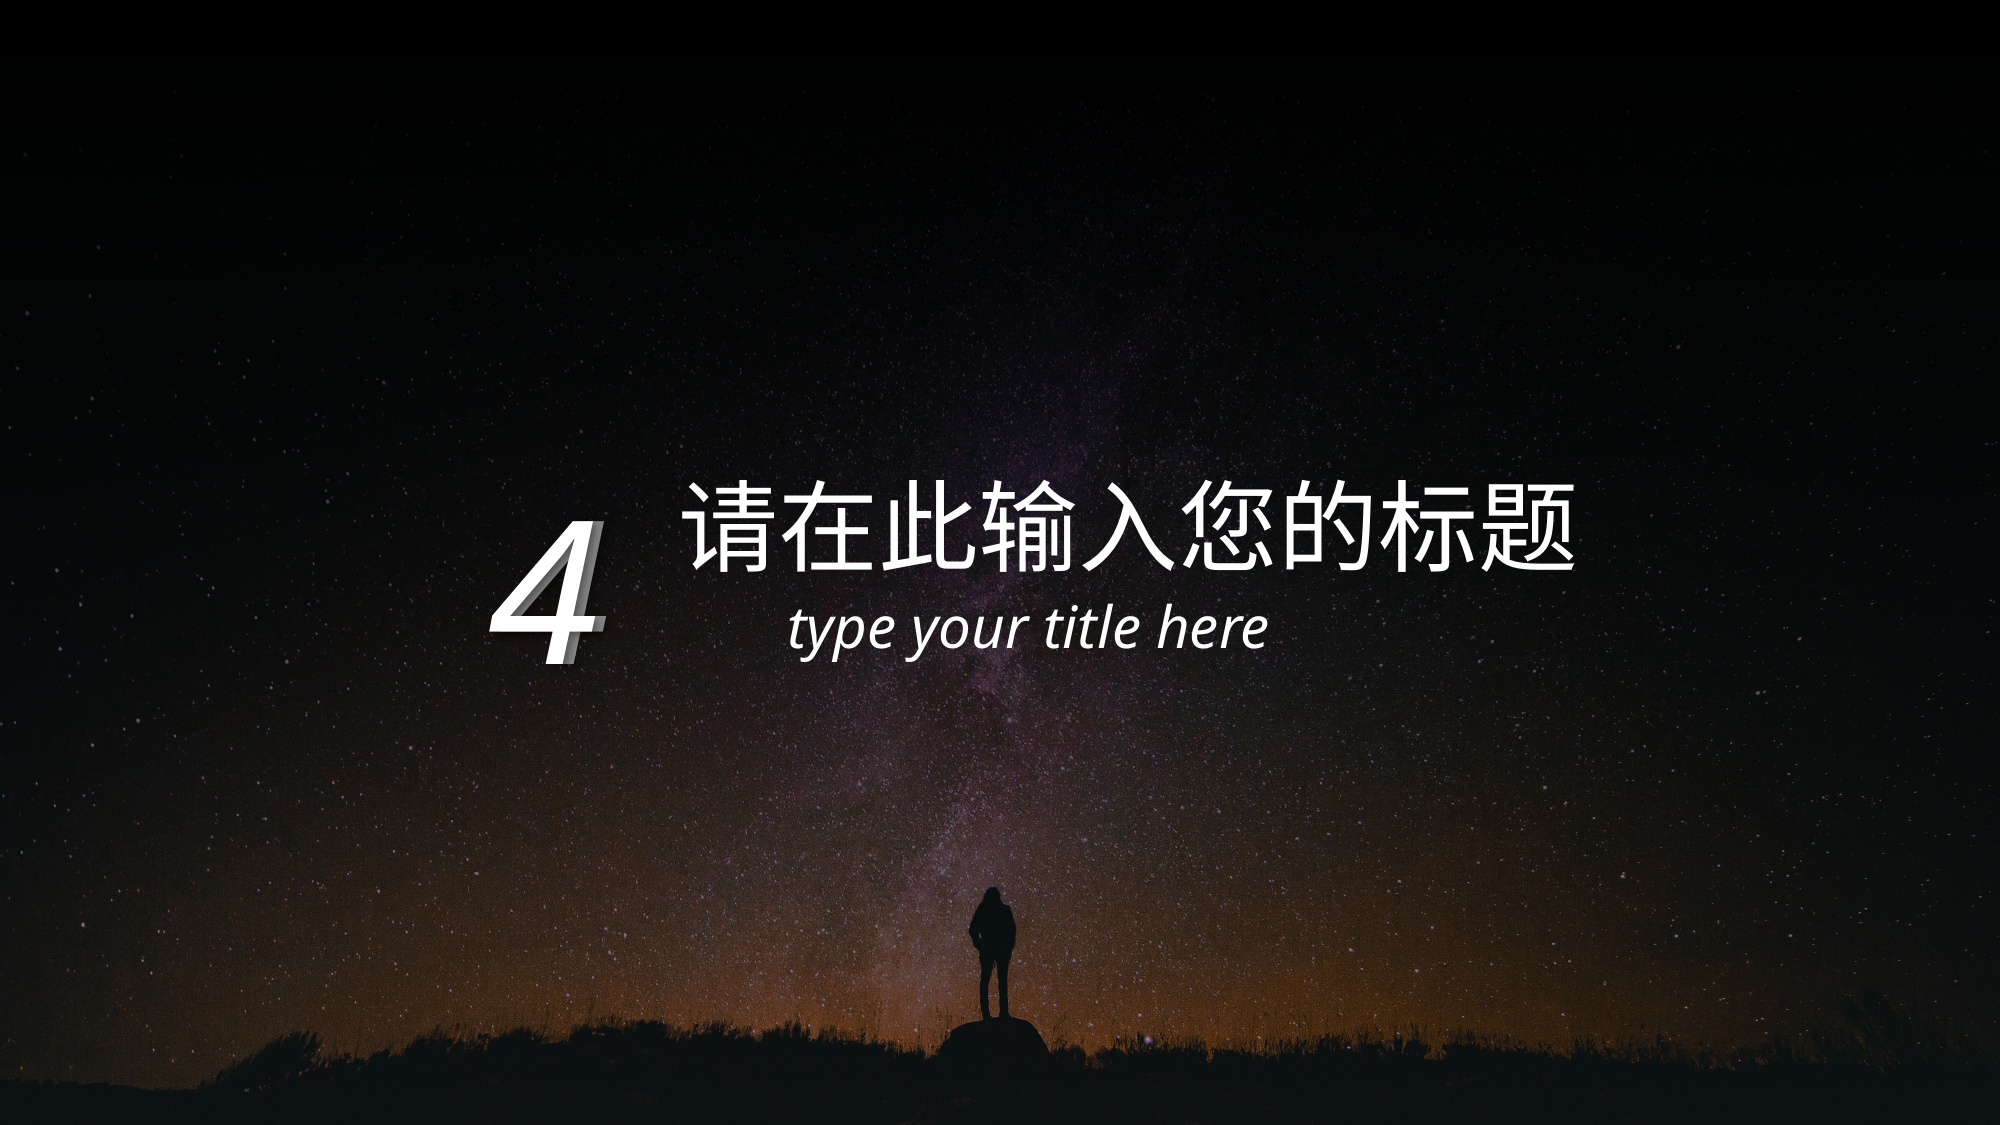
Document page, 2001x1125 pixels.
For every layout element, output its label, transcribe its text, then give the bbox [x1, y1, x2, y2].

text_box 4 [619, 456, 625, 712]
picture [0, 383, 2000, 1125]
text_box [663, 456, 1594, 669]
text_box 4 [473, 456, 614, 712]
